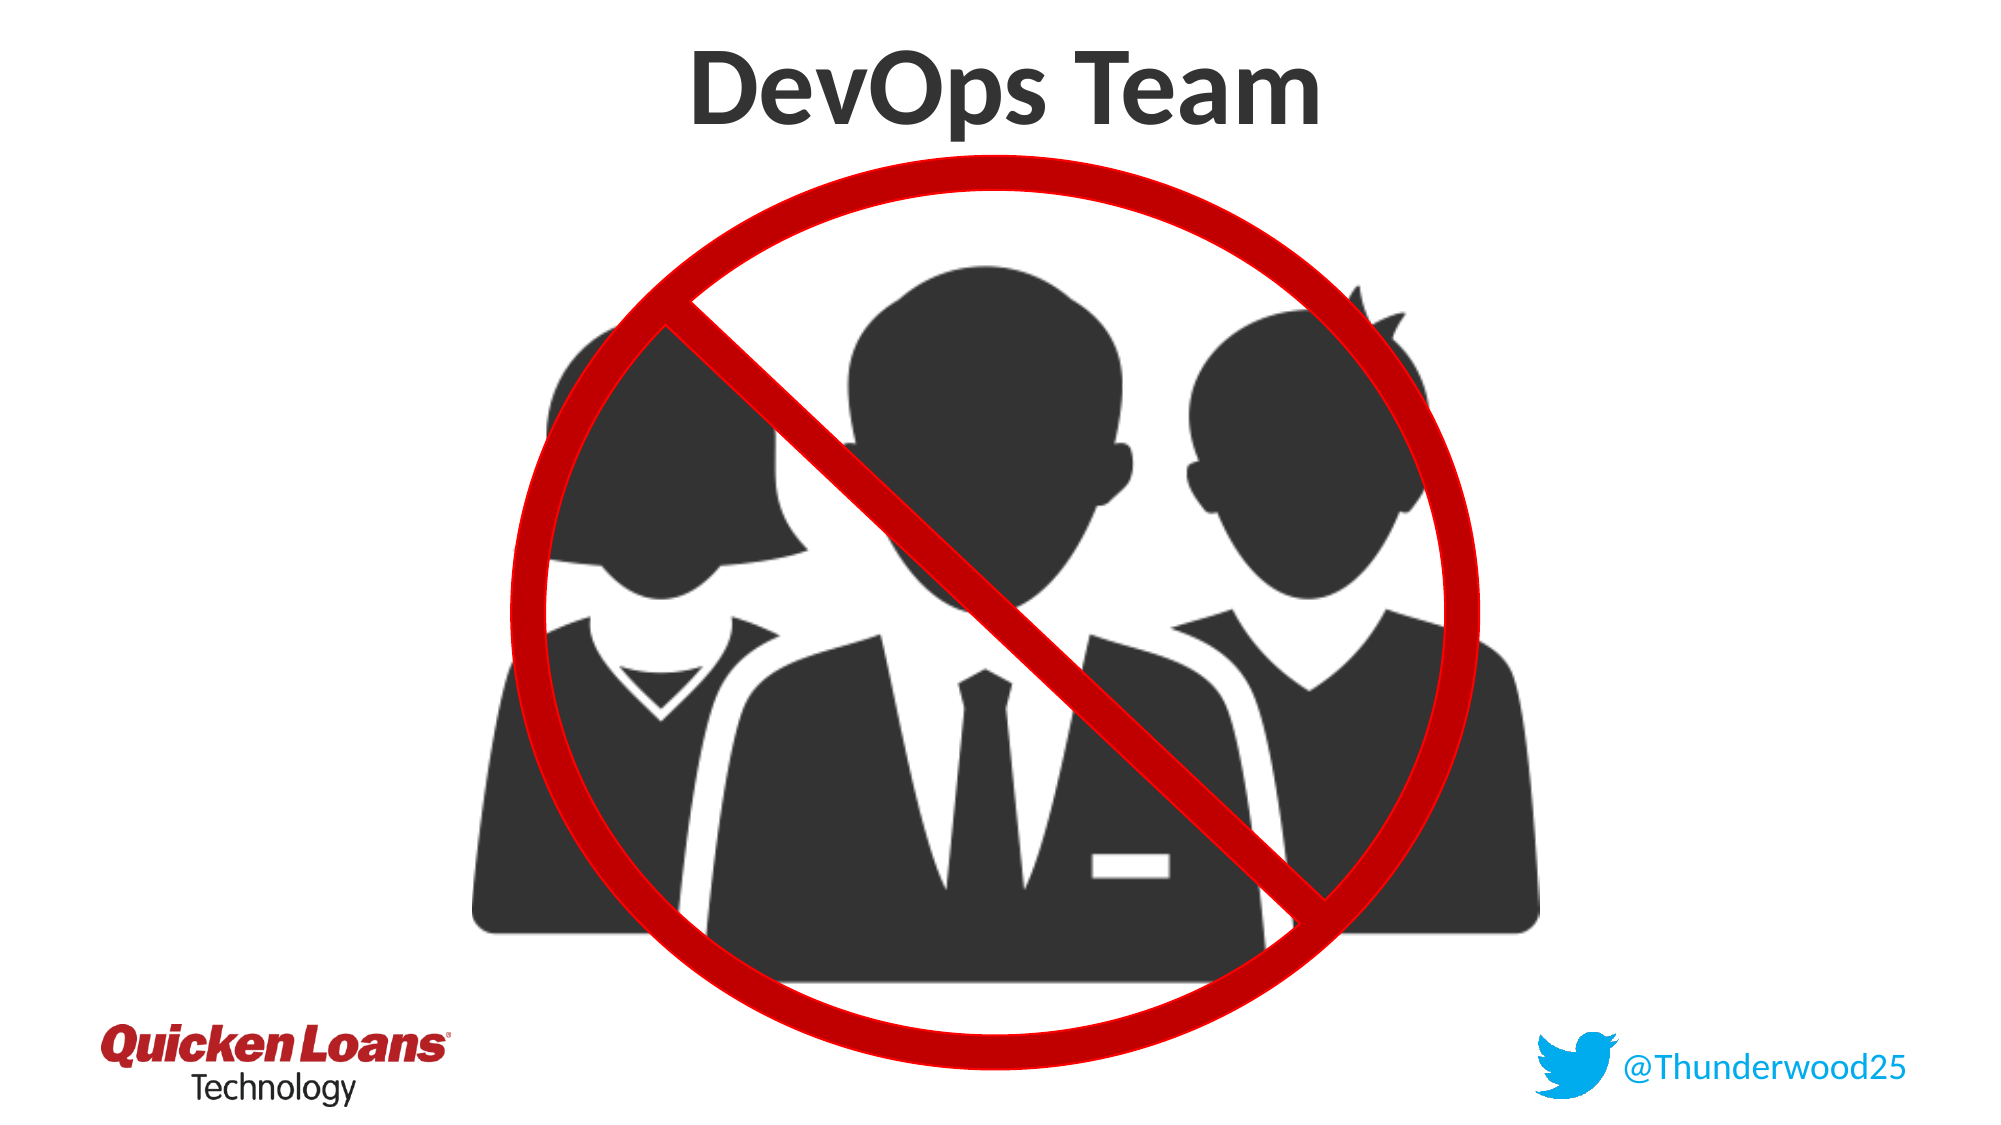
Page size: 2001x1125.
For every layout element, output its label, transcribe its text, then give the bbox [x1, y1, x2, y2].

text_box DevOps Team [494, 4, 1519, 91]
picture [472, 91, 1629, 1125]
picture [101, 1024, 451, 1107]
